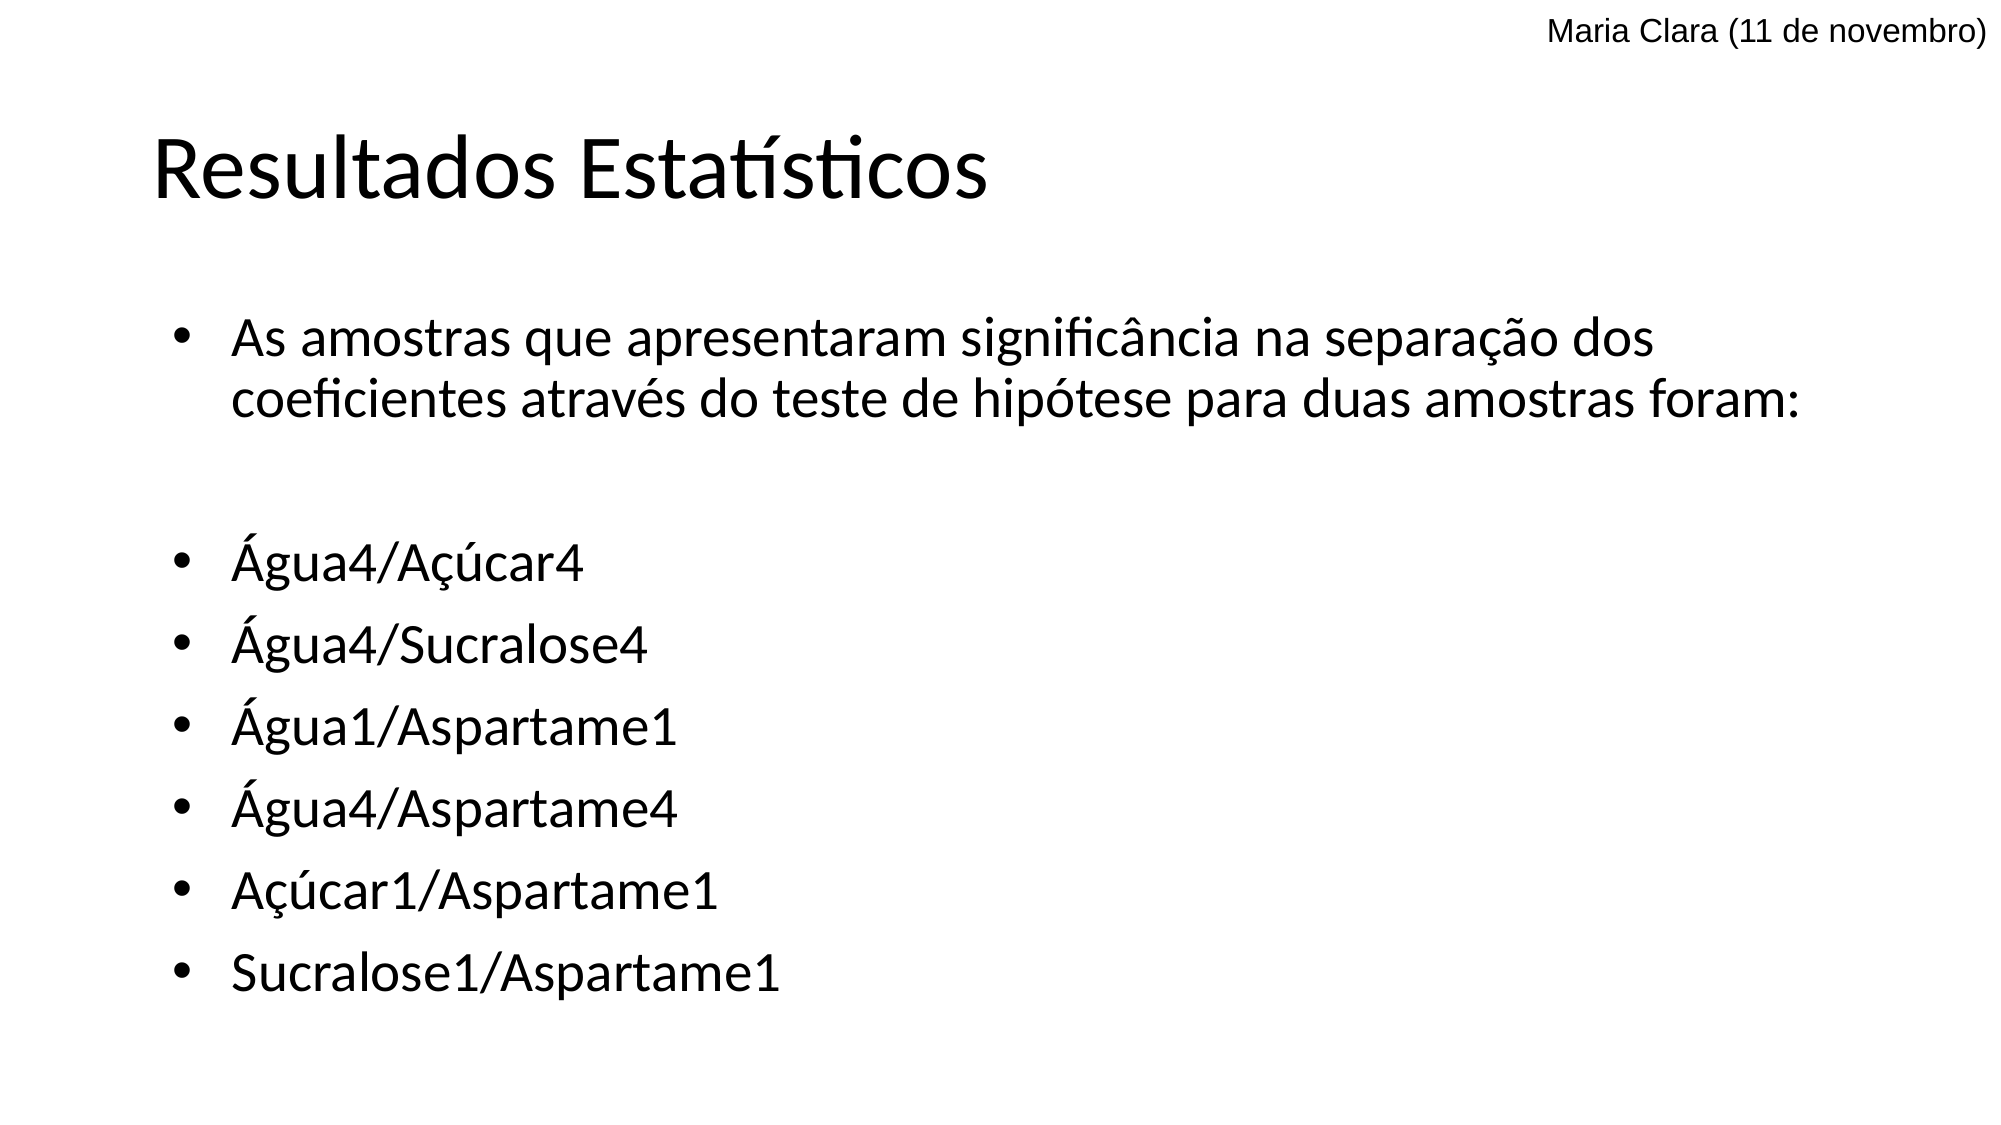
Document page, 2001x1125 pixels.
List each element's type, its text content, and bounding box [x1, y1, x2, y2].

title Resultados Estatísticos [137, 59, 1863, 278]
list As amostras que apresentaram significância na separação dos coeficientes através do teste de hipótese para duas amostras foram: Água4/Açúcar4 Água4/Sucralose4 Água1/Aspartame1 Água4/Aspartame4 Açúcar1/Aspartame1 Sucralose1/Aspartame1 [137, 299, 1863, 1014]
text_box Maria Clara (11 de novembro) [1531, 6, 2000, 70]
